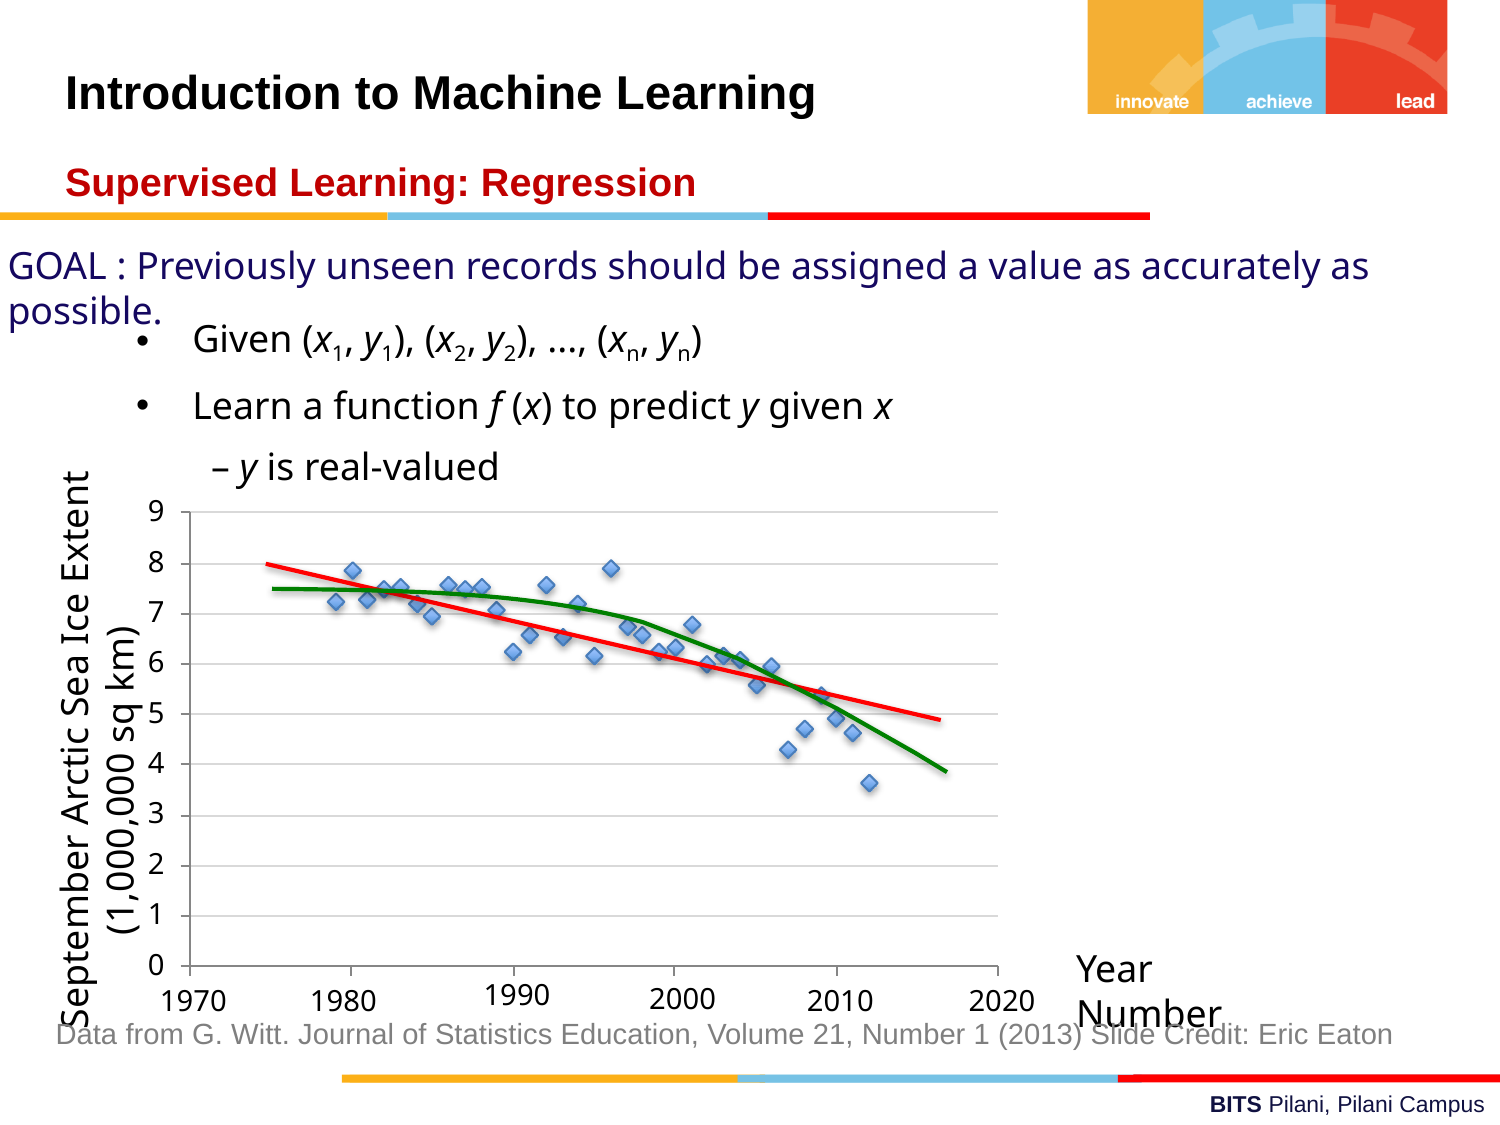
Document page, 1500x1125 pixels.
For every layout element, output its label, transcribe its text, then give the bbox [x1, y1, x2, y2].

list Introduction to Machine Learning Supervised Learning: Regression [50, 24, 1400, 213]
picture [1087, 0, 1448, 114]
text_box Given (x1, y1), (x2, y2), ..., (xn, yn) Learn a function f (x) to predict y given x – y is real-valued [118, 340, 1294, 460]
text_box GOAL : Previously unseen records should be assigned a value as accurately as possible. [0, 234, 1500, 340]
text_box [49, 462, 1314, 1032]
text_box Data from G. Witt. Journal of Statistics Education, Volume 21, Number 1 (2013) Slide Credit: Eric Eaton [53, 1013, 1460, 1125]
